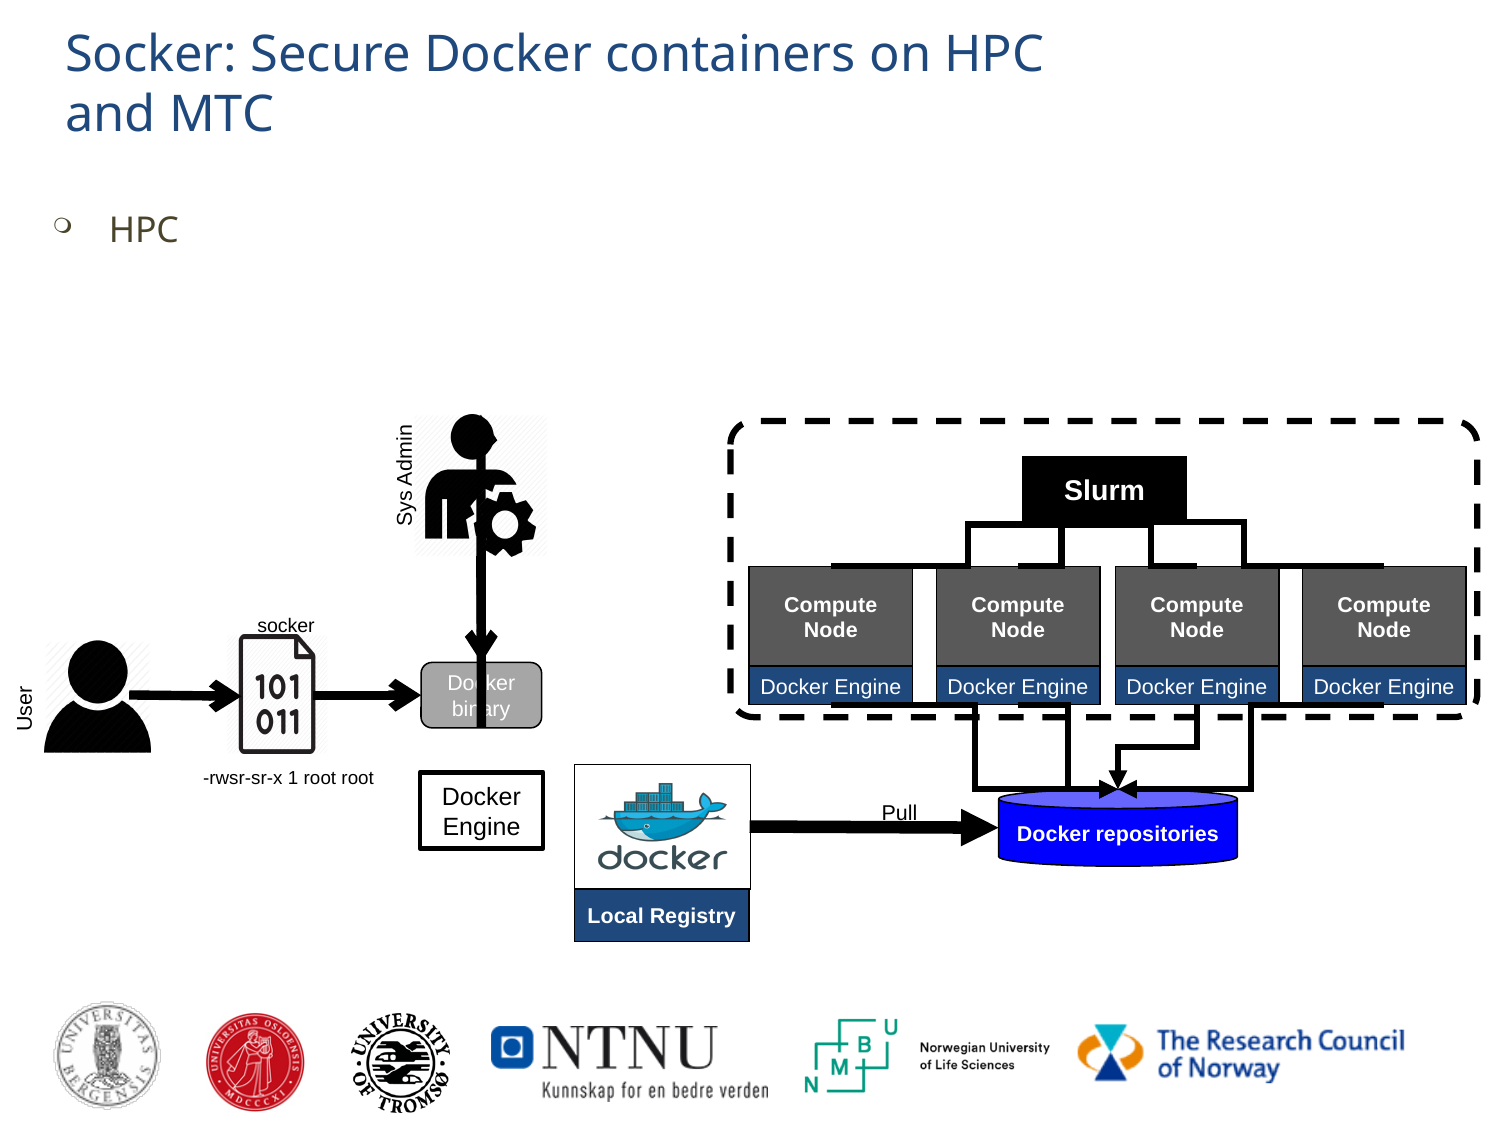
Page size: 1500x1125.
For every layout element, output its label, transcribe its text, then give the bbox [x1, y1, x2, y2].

picture [351, 1013, 450, 1113]
picture [51, 999, 164, 1113]
list HPC [37, 200, 1425, 950]
title Socker: Secure Docker containers on HPC and MTC [50, 12, 1063, 150]
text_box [2, 408, 549, 849]
picture [205, 1010, 306, 1113]
picture [801, 1015, 1052, 1096]
picture [1076, 1010, 1464, 1100]
picture [491, 1026, 768, 1102]
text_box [574, 420, 1478, 942]
